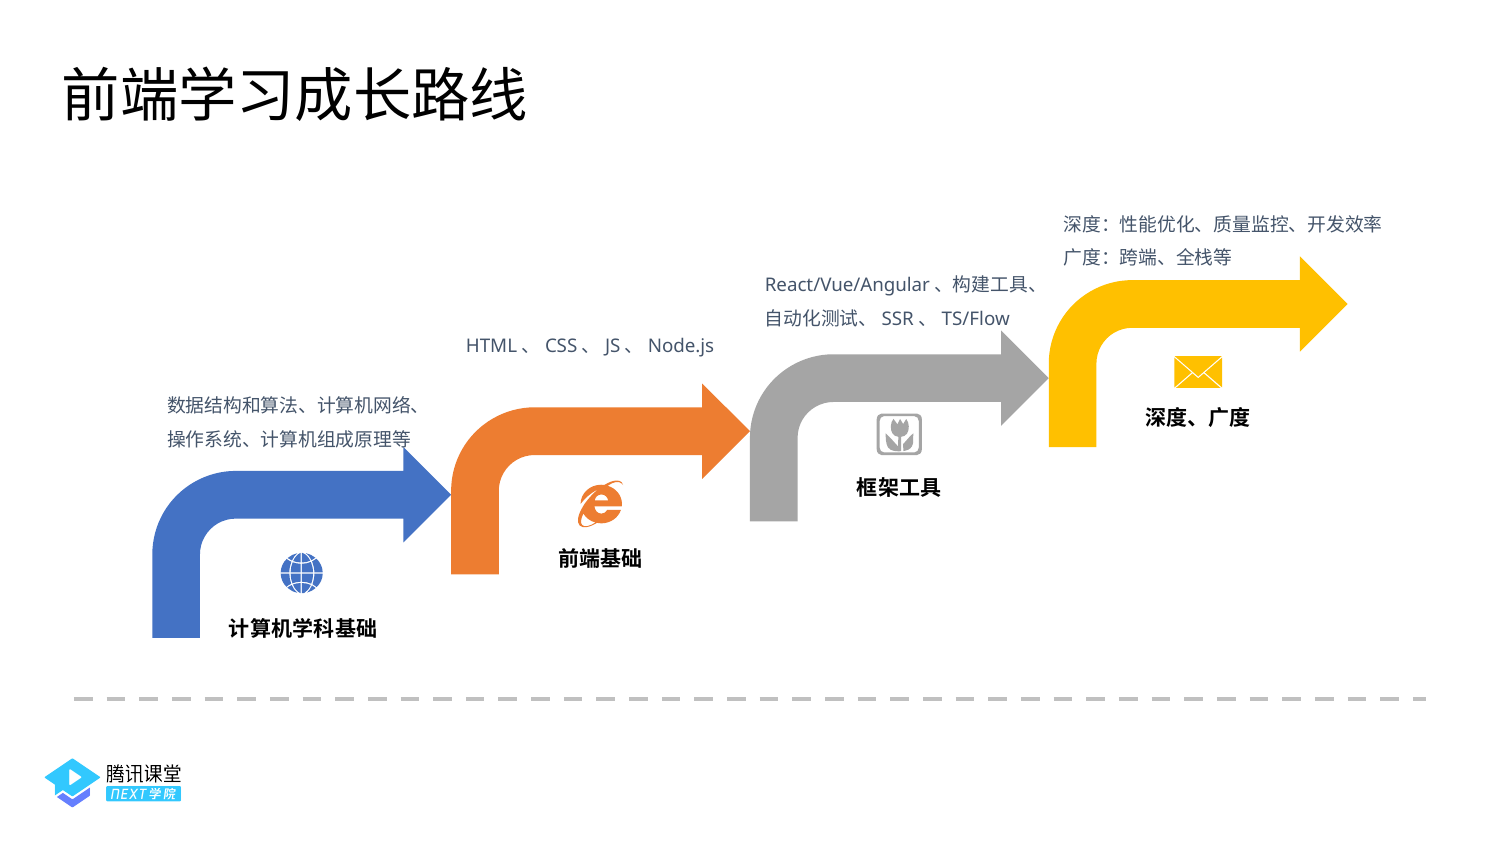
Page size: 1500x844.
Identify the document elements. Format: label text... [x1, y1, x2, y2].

text_box 前端学习成长路线 [47, 50, 940, 135]
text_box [73, 193, 1426, 699]
picture [41, 744, 186, 817]
